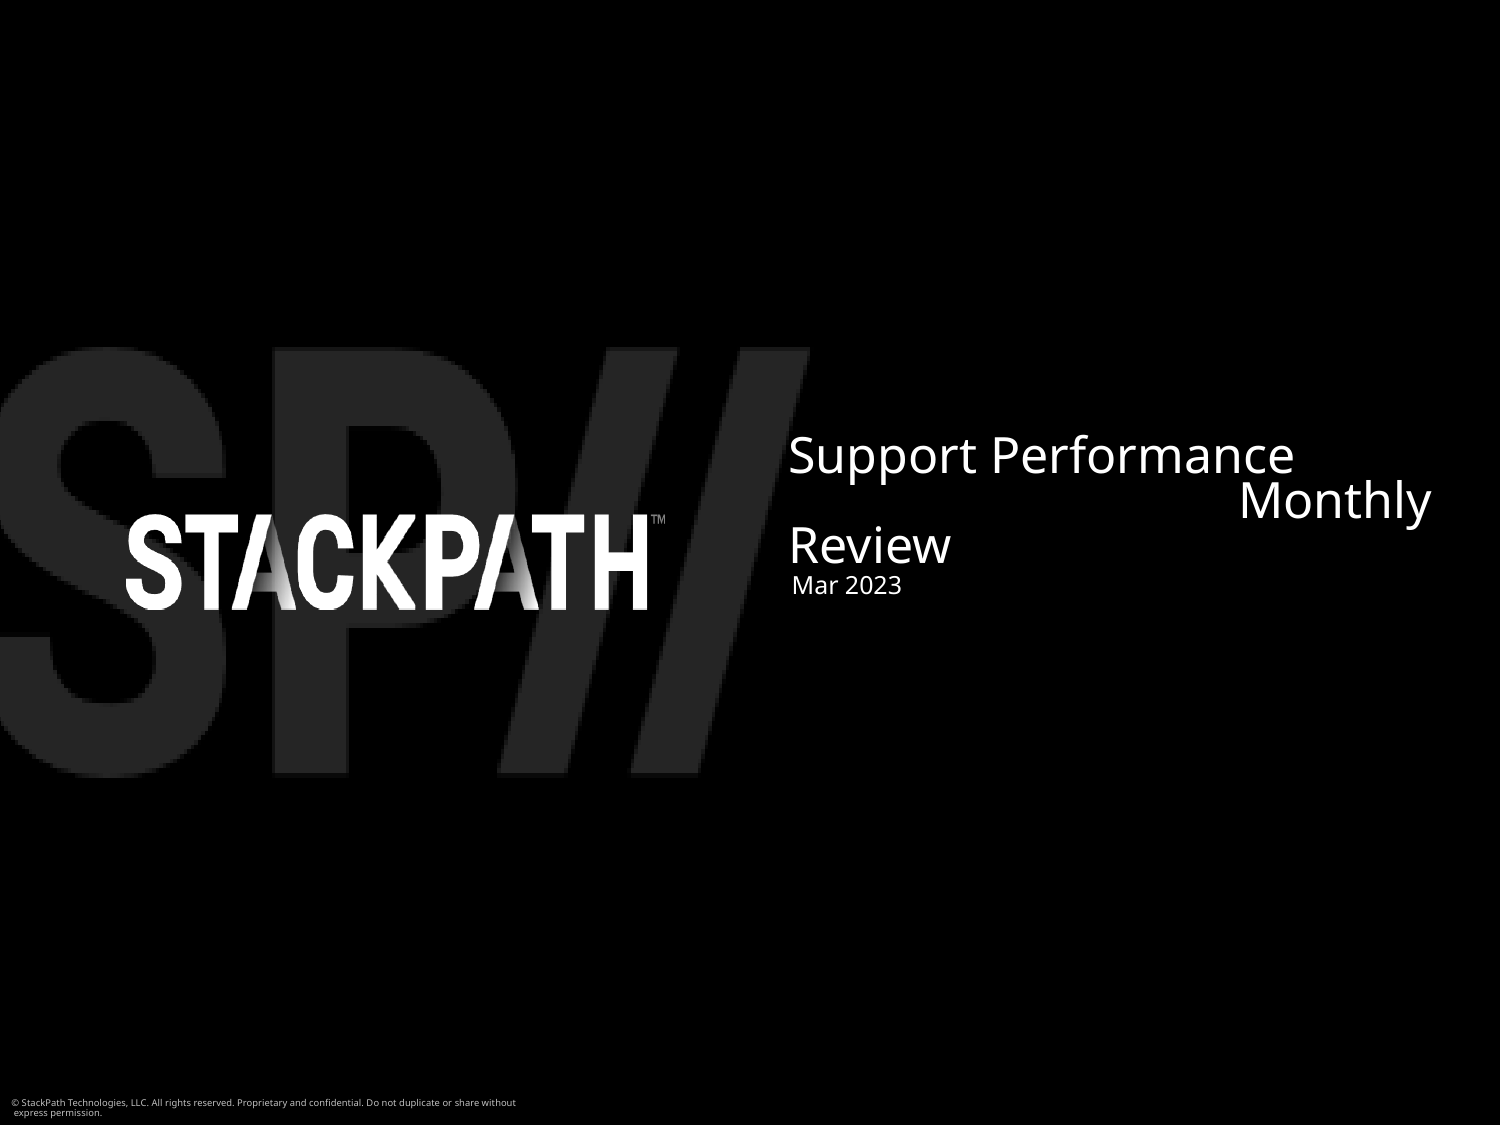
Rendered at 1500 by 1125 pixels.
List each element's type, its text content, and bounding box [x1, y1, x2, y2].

picture [0, 347, 818, 778]
subtitle Mar 2023 [765, 572, 1494, 777]
title Support Performance Monthly Review [788, 479, 1475, 572]
footer © StackPath Technologies, LLC. All rights reserved. Proprietary and confidential. Do not duplicate or share without express permission. [11, 1092, 518, 1116]
